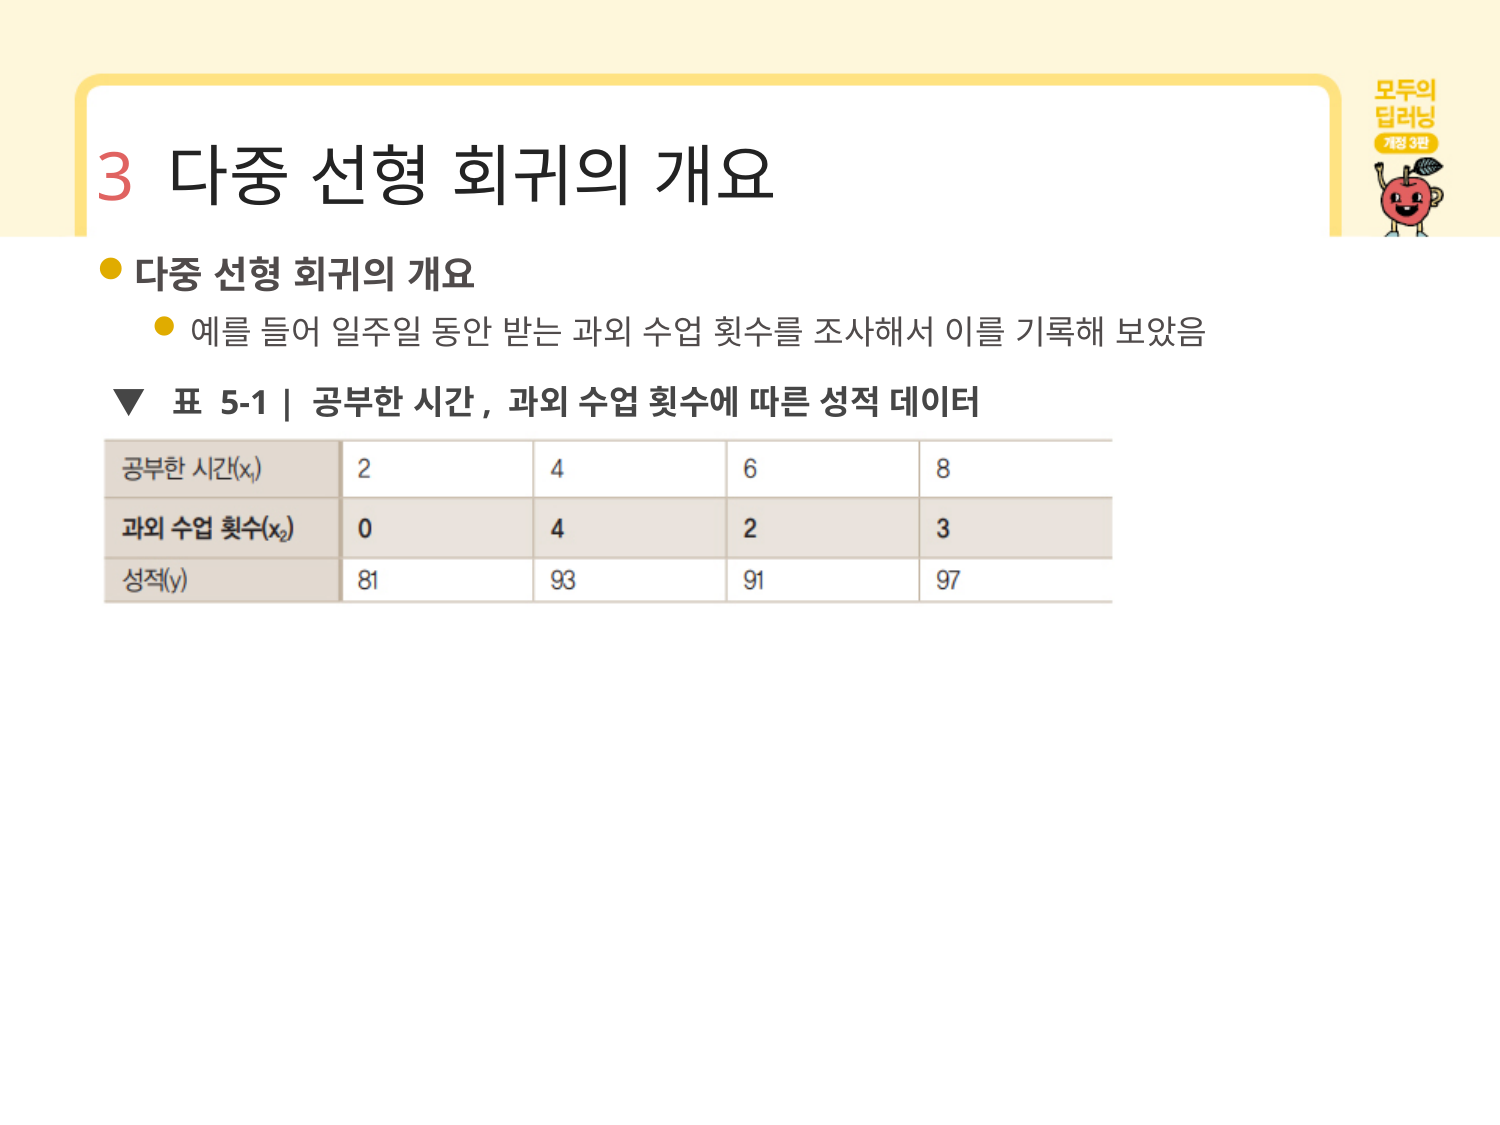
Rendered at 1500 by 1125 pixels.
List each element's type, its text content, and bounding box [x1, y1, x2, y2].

text_box ▼ 표 5-1 | 공부한 시간, 과외 수업 횟수에 따른 성적 데이터 [97, 373, 1424, 440]
list 다중 선형 회귀의 개요 예를 들어 일주일 동안 받는 과외 수업 횟수를 조사해서 이를 기록해 보았음 [81, 239, 1412, 1054]
picture [0, 0, 1500, 1125]
title 3 다중 선형 회귀의 개요 [81, 90, 1412, 222]
